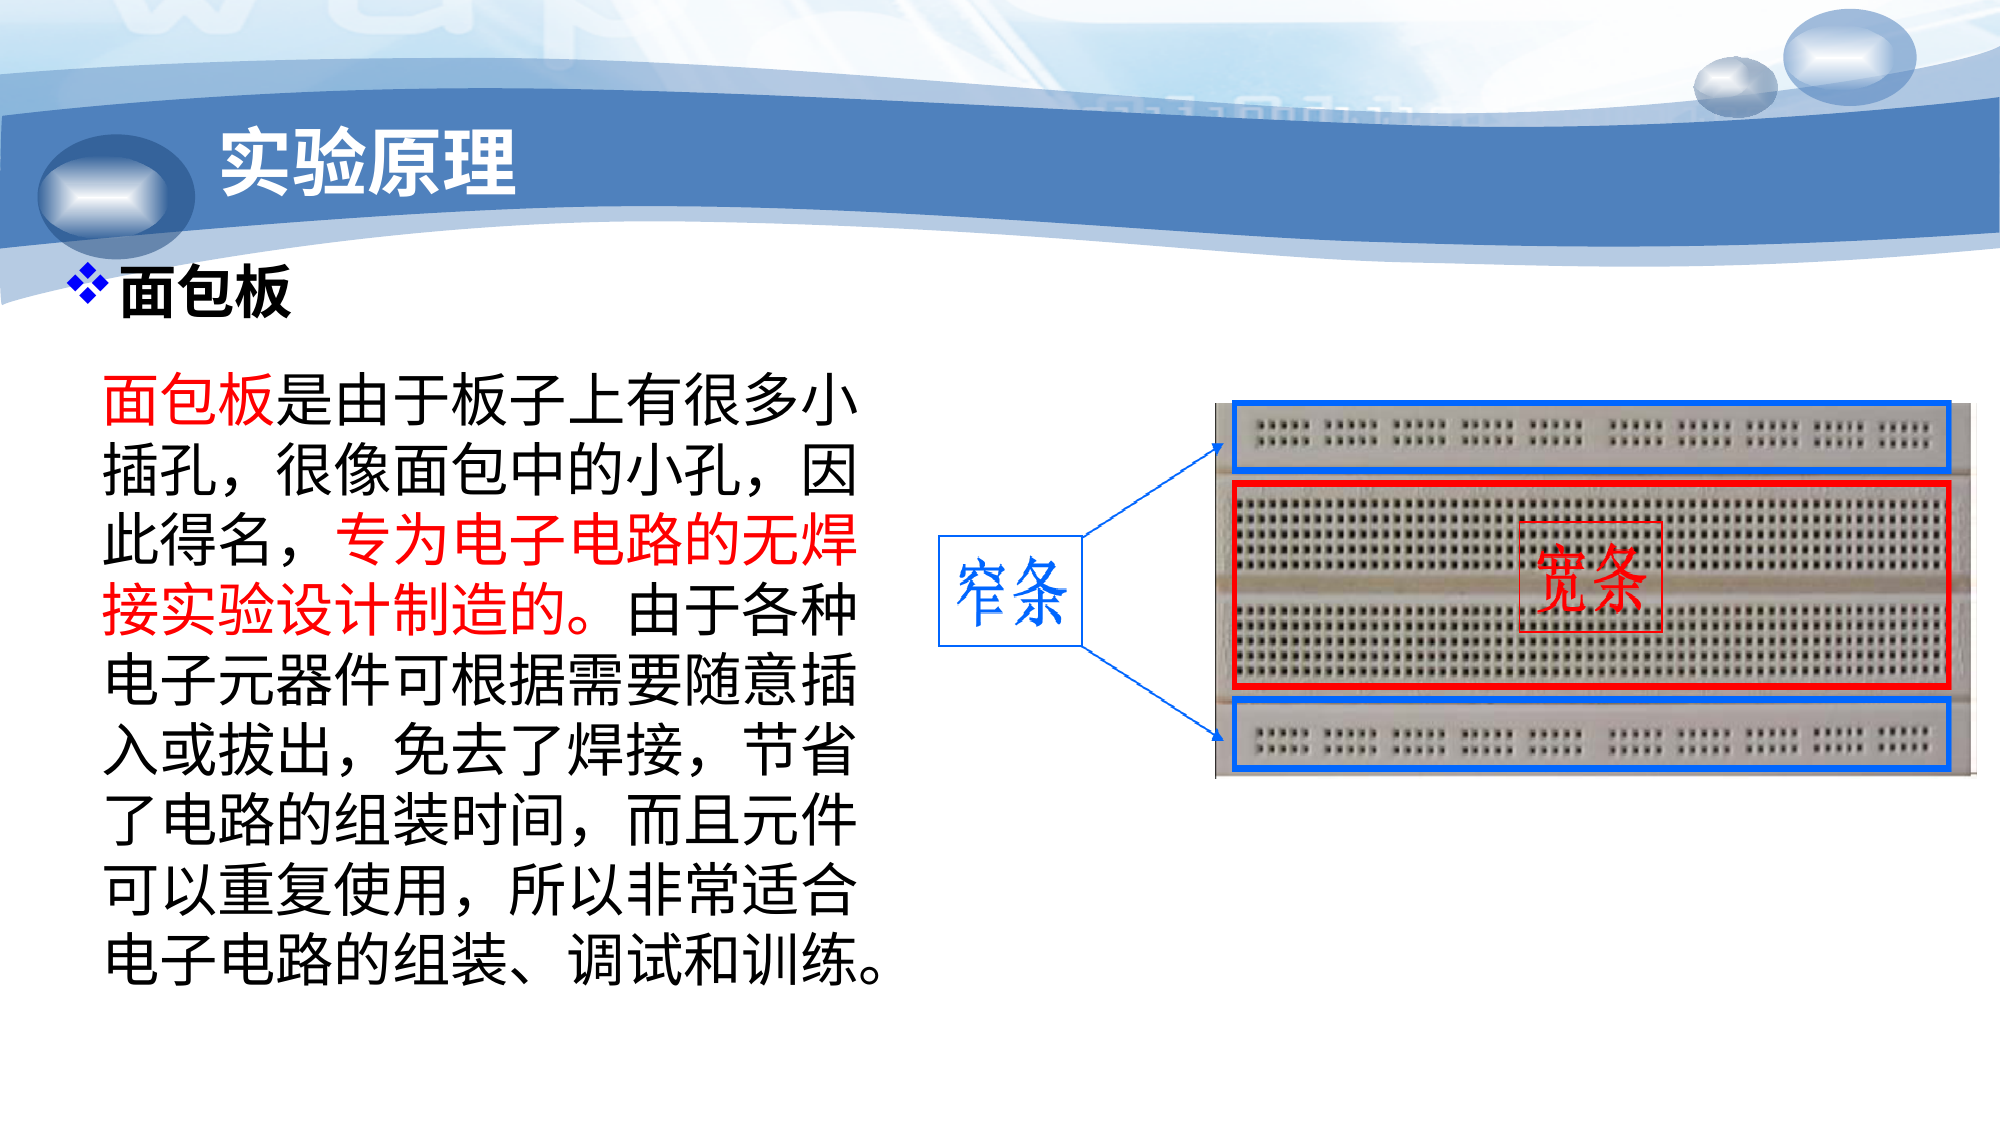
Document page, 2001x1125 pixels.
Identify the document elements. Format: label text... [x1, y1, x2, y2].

text_box 面包板是由于板子上有很多小插孔，很像面包中的小孔，因此得名，专为电子电路的无焊接实验设计制造的。由于各种电子元器件可根据需要随意插入或拔出，免去了焊接，节省了电路的组装时间，而且元件可以重复使用，所以非常适合电子电路的组装、调试和训练。 [86, 356, 887, 1001]
list 面包板 [46, 247, 878, 329]
picture [0, 0, 2000, 113]
title 实验原理 [202, 114, 878, 207]
picture [917, 399, 1977, 779]
